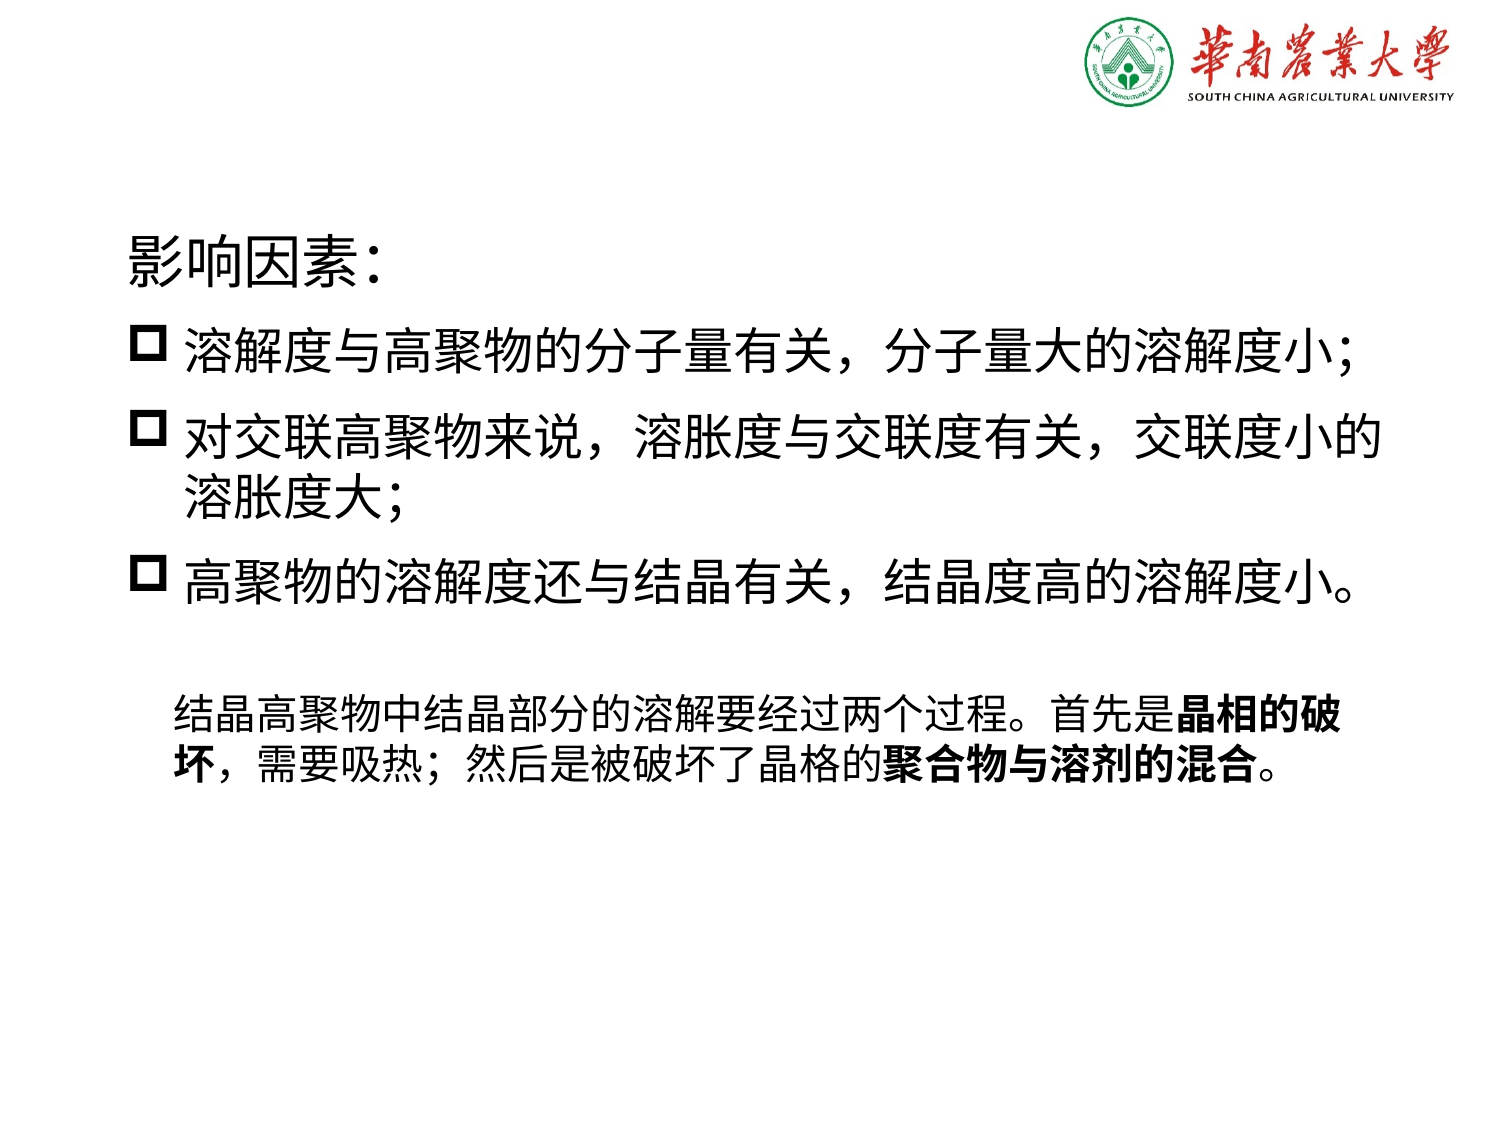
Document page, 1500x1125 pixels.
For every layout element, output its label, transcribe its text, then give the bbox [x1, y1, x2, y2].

picture [1024, 0, 1500, 125]
text_box 结晶高聚物中结晶部分的溶解要经过两个过程。首先是晶相的破坏，需要吸热；然后是被破坏了晶格的聚合物与溶剂的混合。 [158, 680, 1375, 796]
text_box 影响因素： 溶解度与高聚物的分子量有关，分子量大的溶解度小； 对交联高聚物来说，溶胀度与交联度有关，交联度小的溶胀度大； 高聚物的溶解度还与结晶有关，结晶度高的溶解度小。 [112, 217, 1422, 618]
